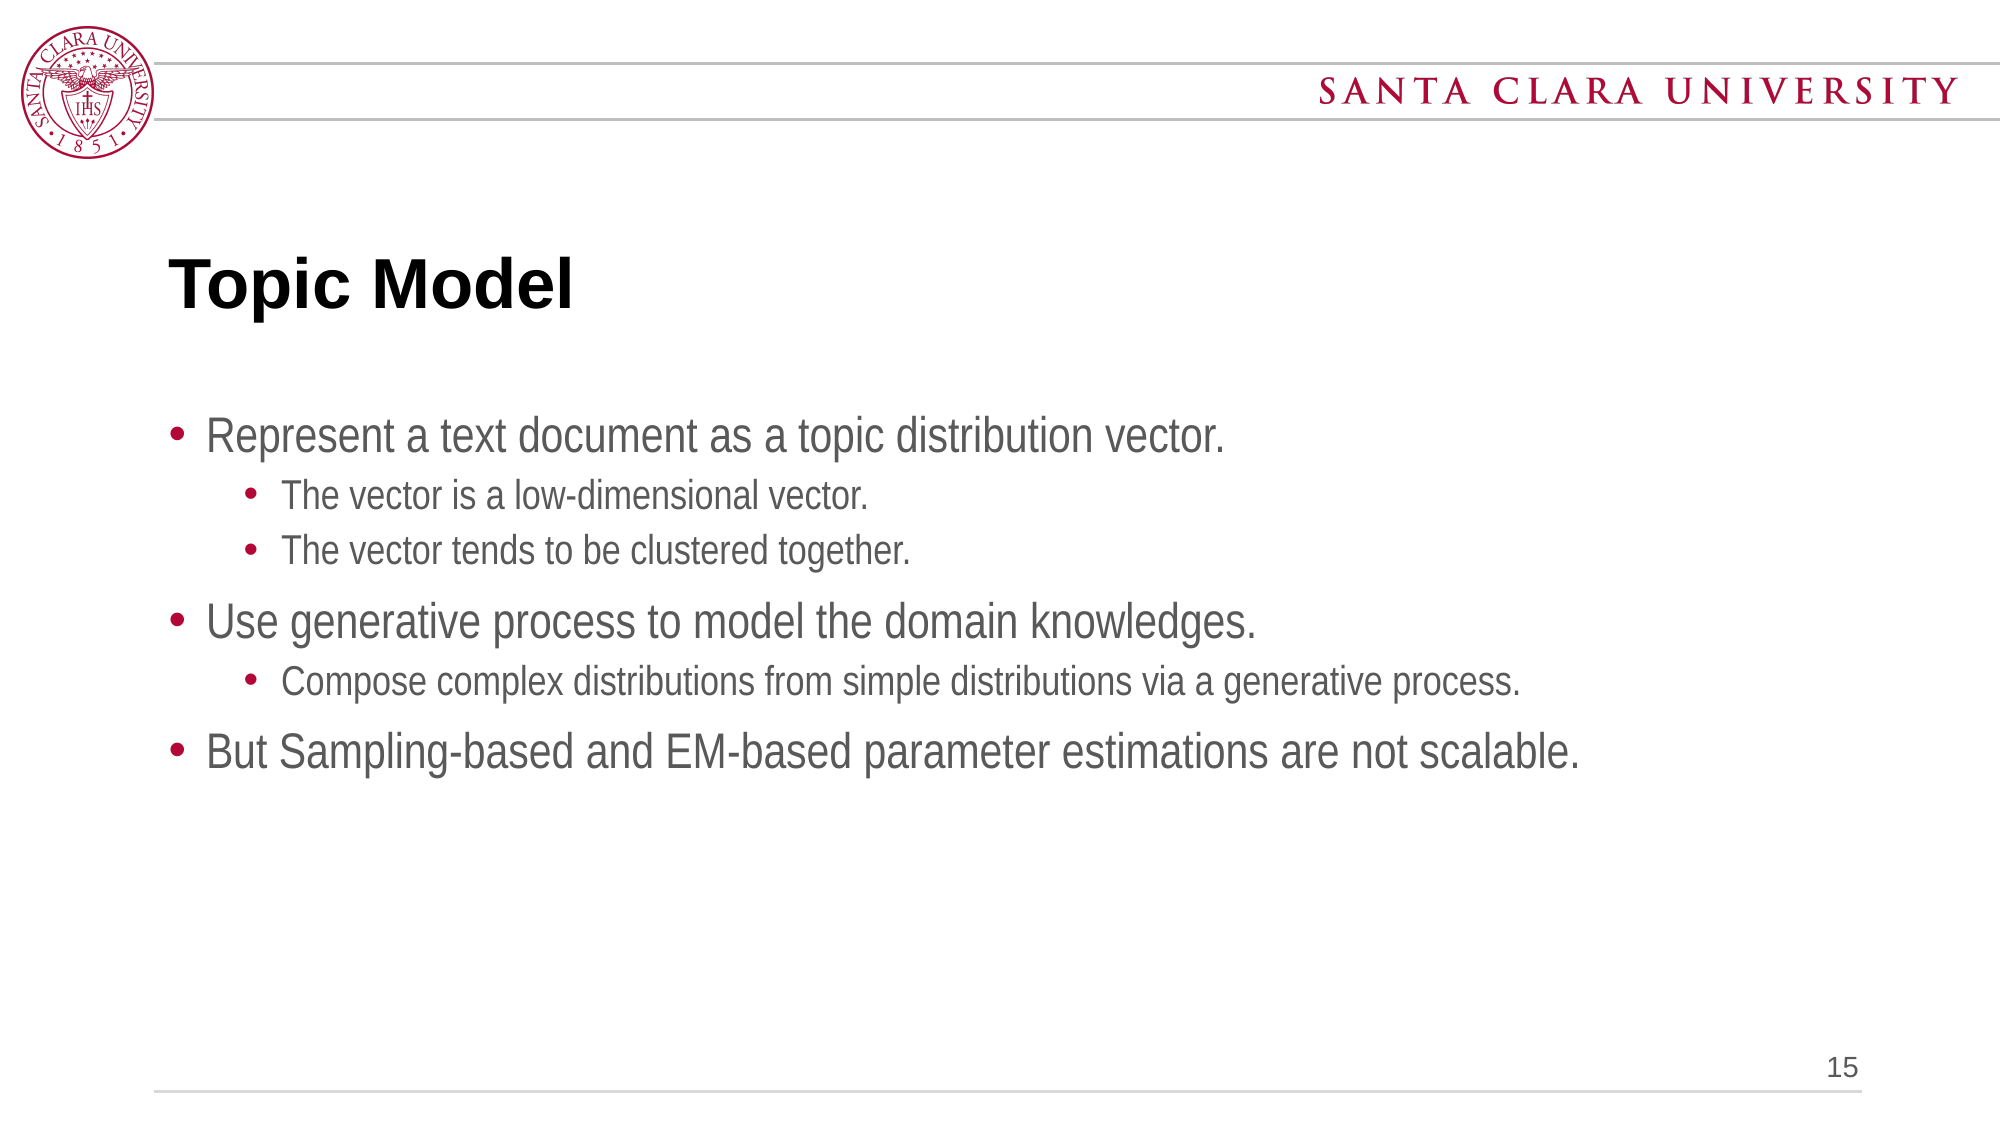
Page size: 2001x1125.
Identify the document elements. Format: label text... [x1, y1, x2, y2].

title Topic Model [153, 191, 1863, 380]
picture [1320, 77, 1958, 104]
picture [21, 26, 154, 159]
list Represent a text document as a topic distribution vector. The vector is a low-dimensional vector. The vector tends to be clustered together. Use generative process to model the domain knowledges. Compose complex distributions from simple distributions via a generative process. But Sampling-based and EM-based parameter estimations are not scalable. [153, 401, 1863, 1026]
list 15 [1238, 1026, 1874, 1092]
